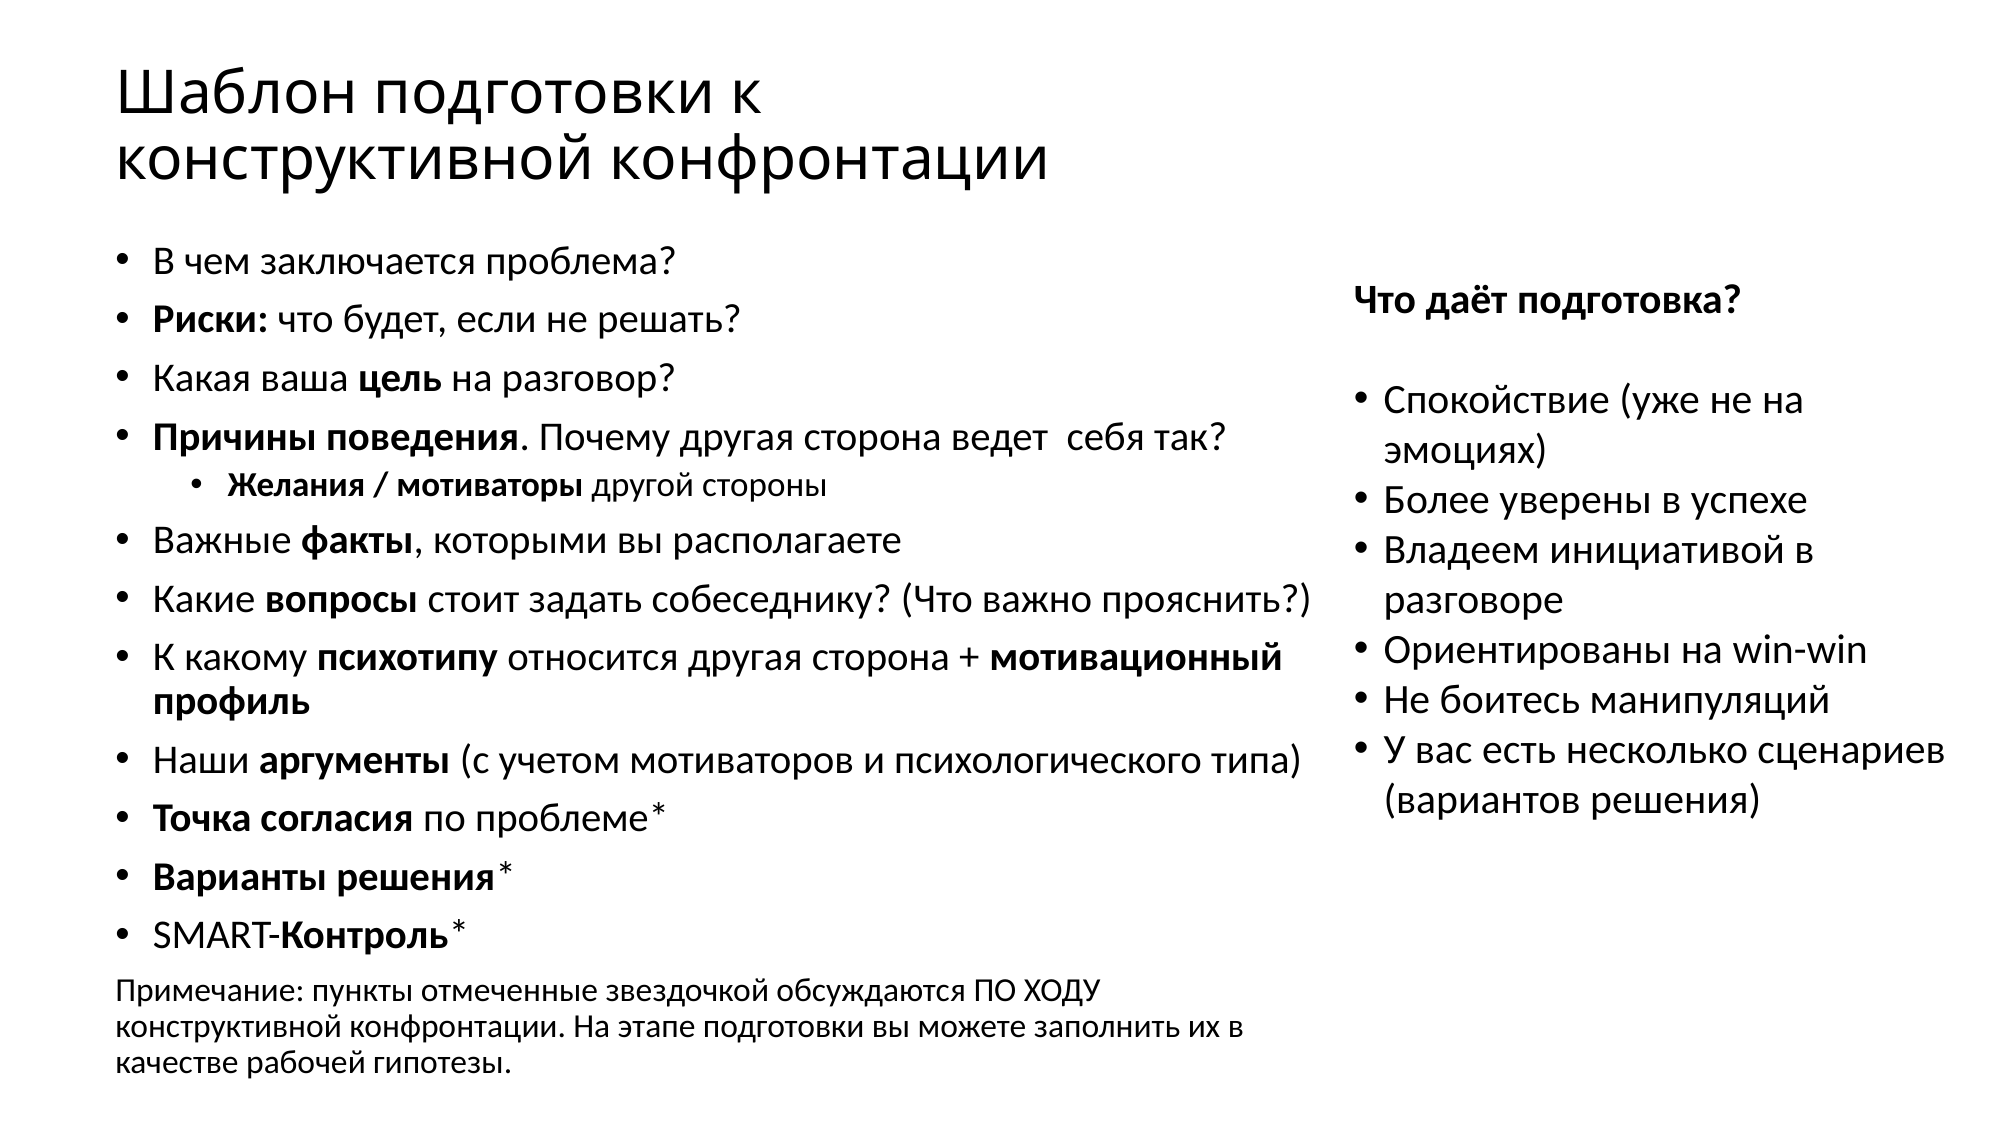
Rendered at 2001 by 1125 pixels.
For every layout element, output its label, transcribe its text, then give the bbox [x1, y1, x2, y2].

text_box Что даёт подготовка? Спокойствие (уже не на эмоциях) Более уверены в успехе Владеем инициативой в разговоре Ориентированы на win-win Не боитесь манипуляций У вас есть несколько сценариев (вариантов решения) [1339, 264, 1966, 830]
list В чем заключается проблема? Риски: что будет, если не решать? Какая ваша цель на разговор? Причины поведения. Почему другая сторона ведет себя так? Желания / мотиваторы другой стороны Важные факты, которыми вы располагаете Какие вопросы стоит задать собеседнику? (Что важно прояснить?) К какому психотипу относится другая сторона + мотивационный профиль Наши аргументы (с учетом мотиваторов и психологического типа) Точка согласия по проблеме* Варианты решения* SMART-Контроль* Примечание: пункты отмеченные звездочкой обсуждаются ПО ХОДУ конструктивной конфронтации. На этапе подготовки вы можете заполнить их в качестве рабочей гипотезы. [100, 231, 1340, 1107]
title Шаблон подготовки к конструктивной конфронтации [100, 53, 1340, 201]
